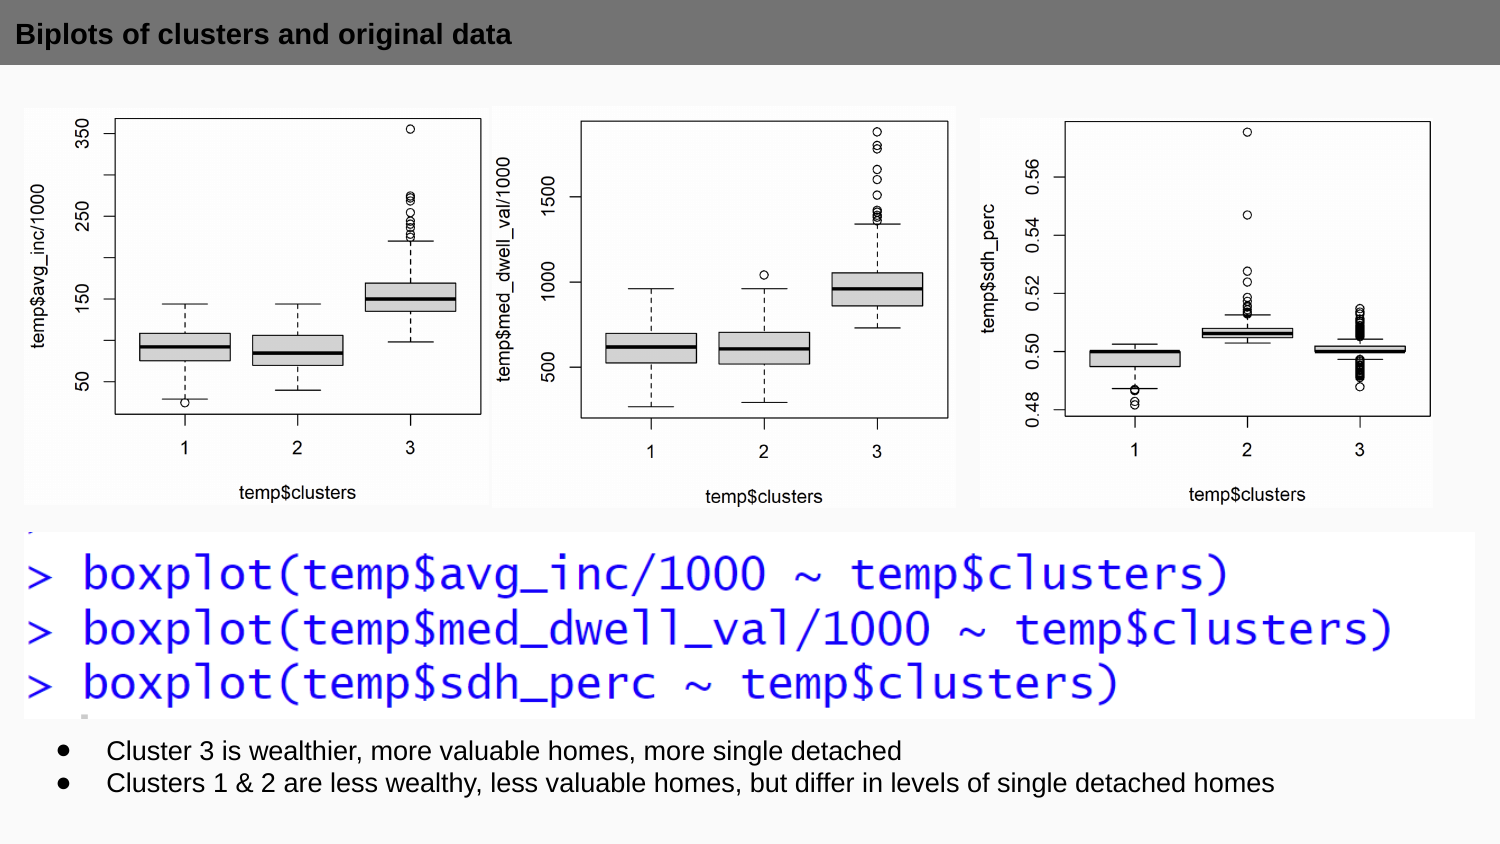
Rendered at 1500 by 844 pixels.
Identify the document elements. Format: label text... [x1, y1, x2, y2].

picture [24, 108, 489, 505]
picture [24, 531, 1476, 719]
picture [980, 118, 1433, 508]
text_box Biplots of clusters and original data [0, 0, 1500, 65]
picture [491, 105, 956, 508]
text_box Cluster 3 is wealthier, more valuable homes, more single detached Clusters 1 & 2 are less wealthy, less valuable homes, but differ in levels of single detached homes [16, 718, 1458, 814]
